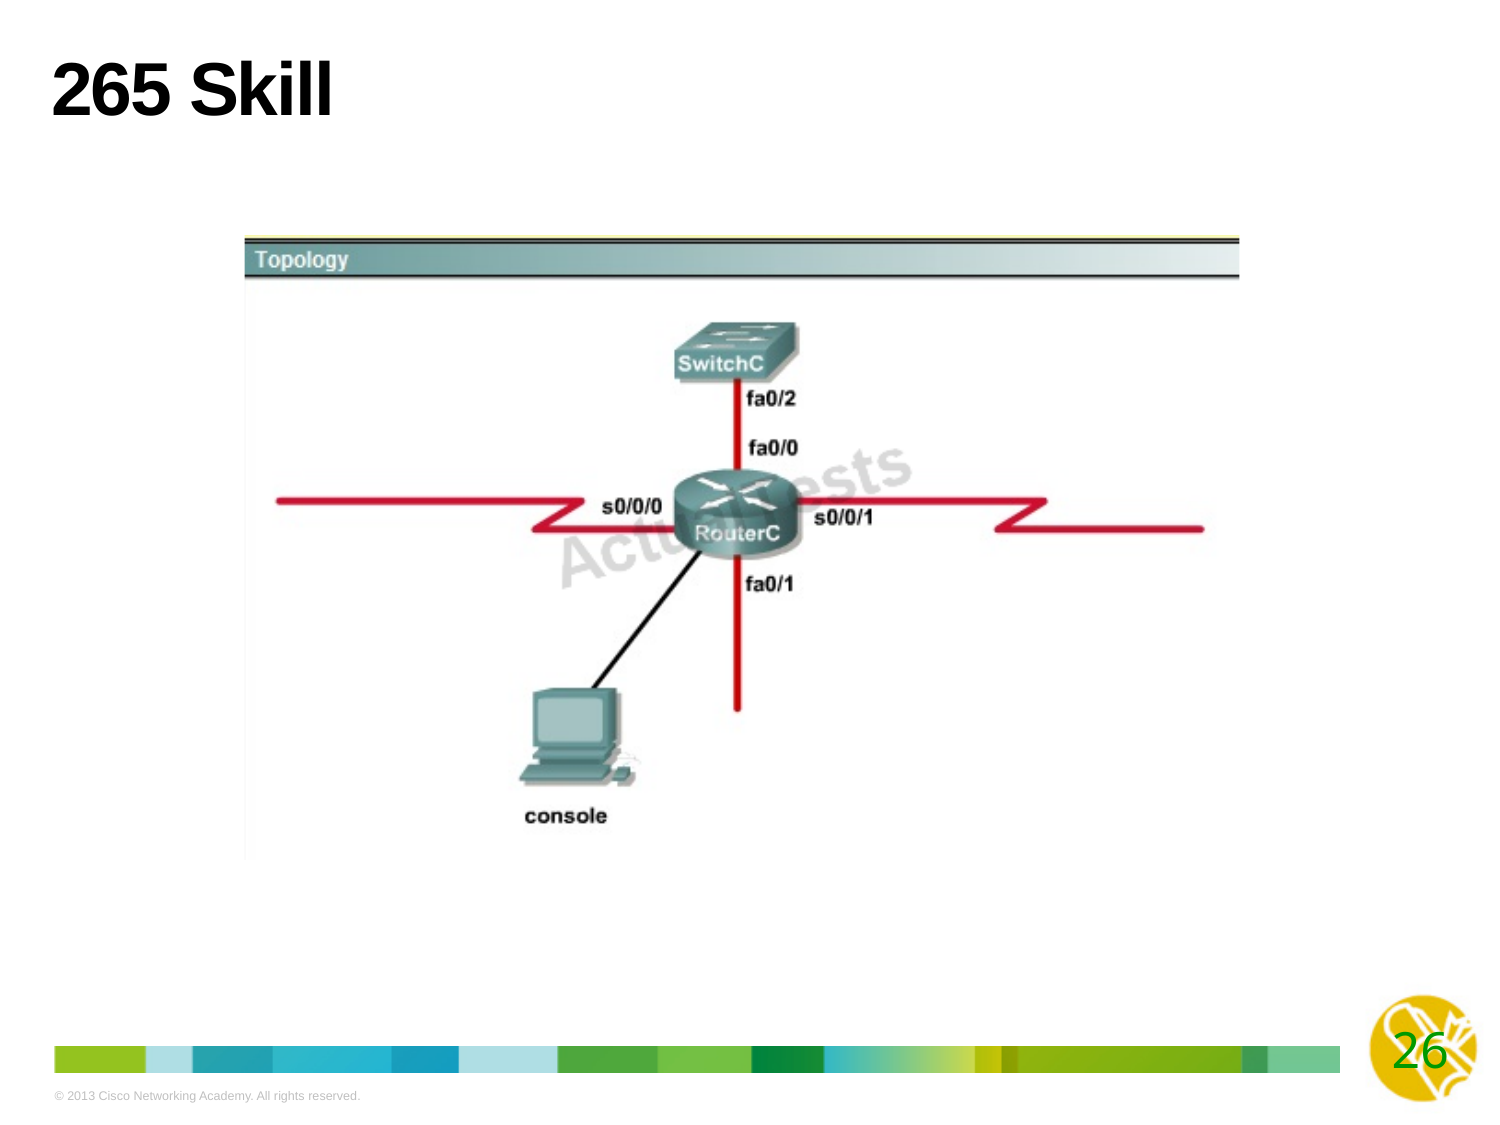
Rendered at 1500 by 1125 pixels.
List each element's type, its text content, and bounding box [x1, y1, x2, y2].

title 265 Skill [37, 24, 1447, 138]
picture [54, 970, 1500, 1125]
picture [244, 234, 1240, 860]
